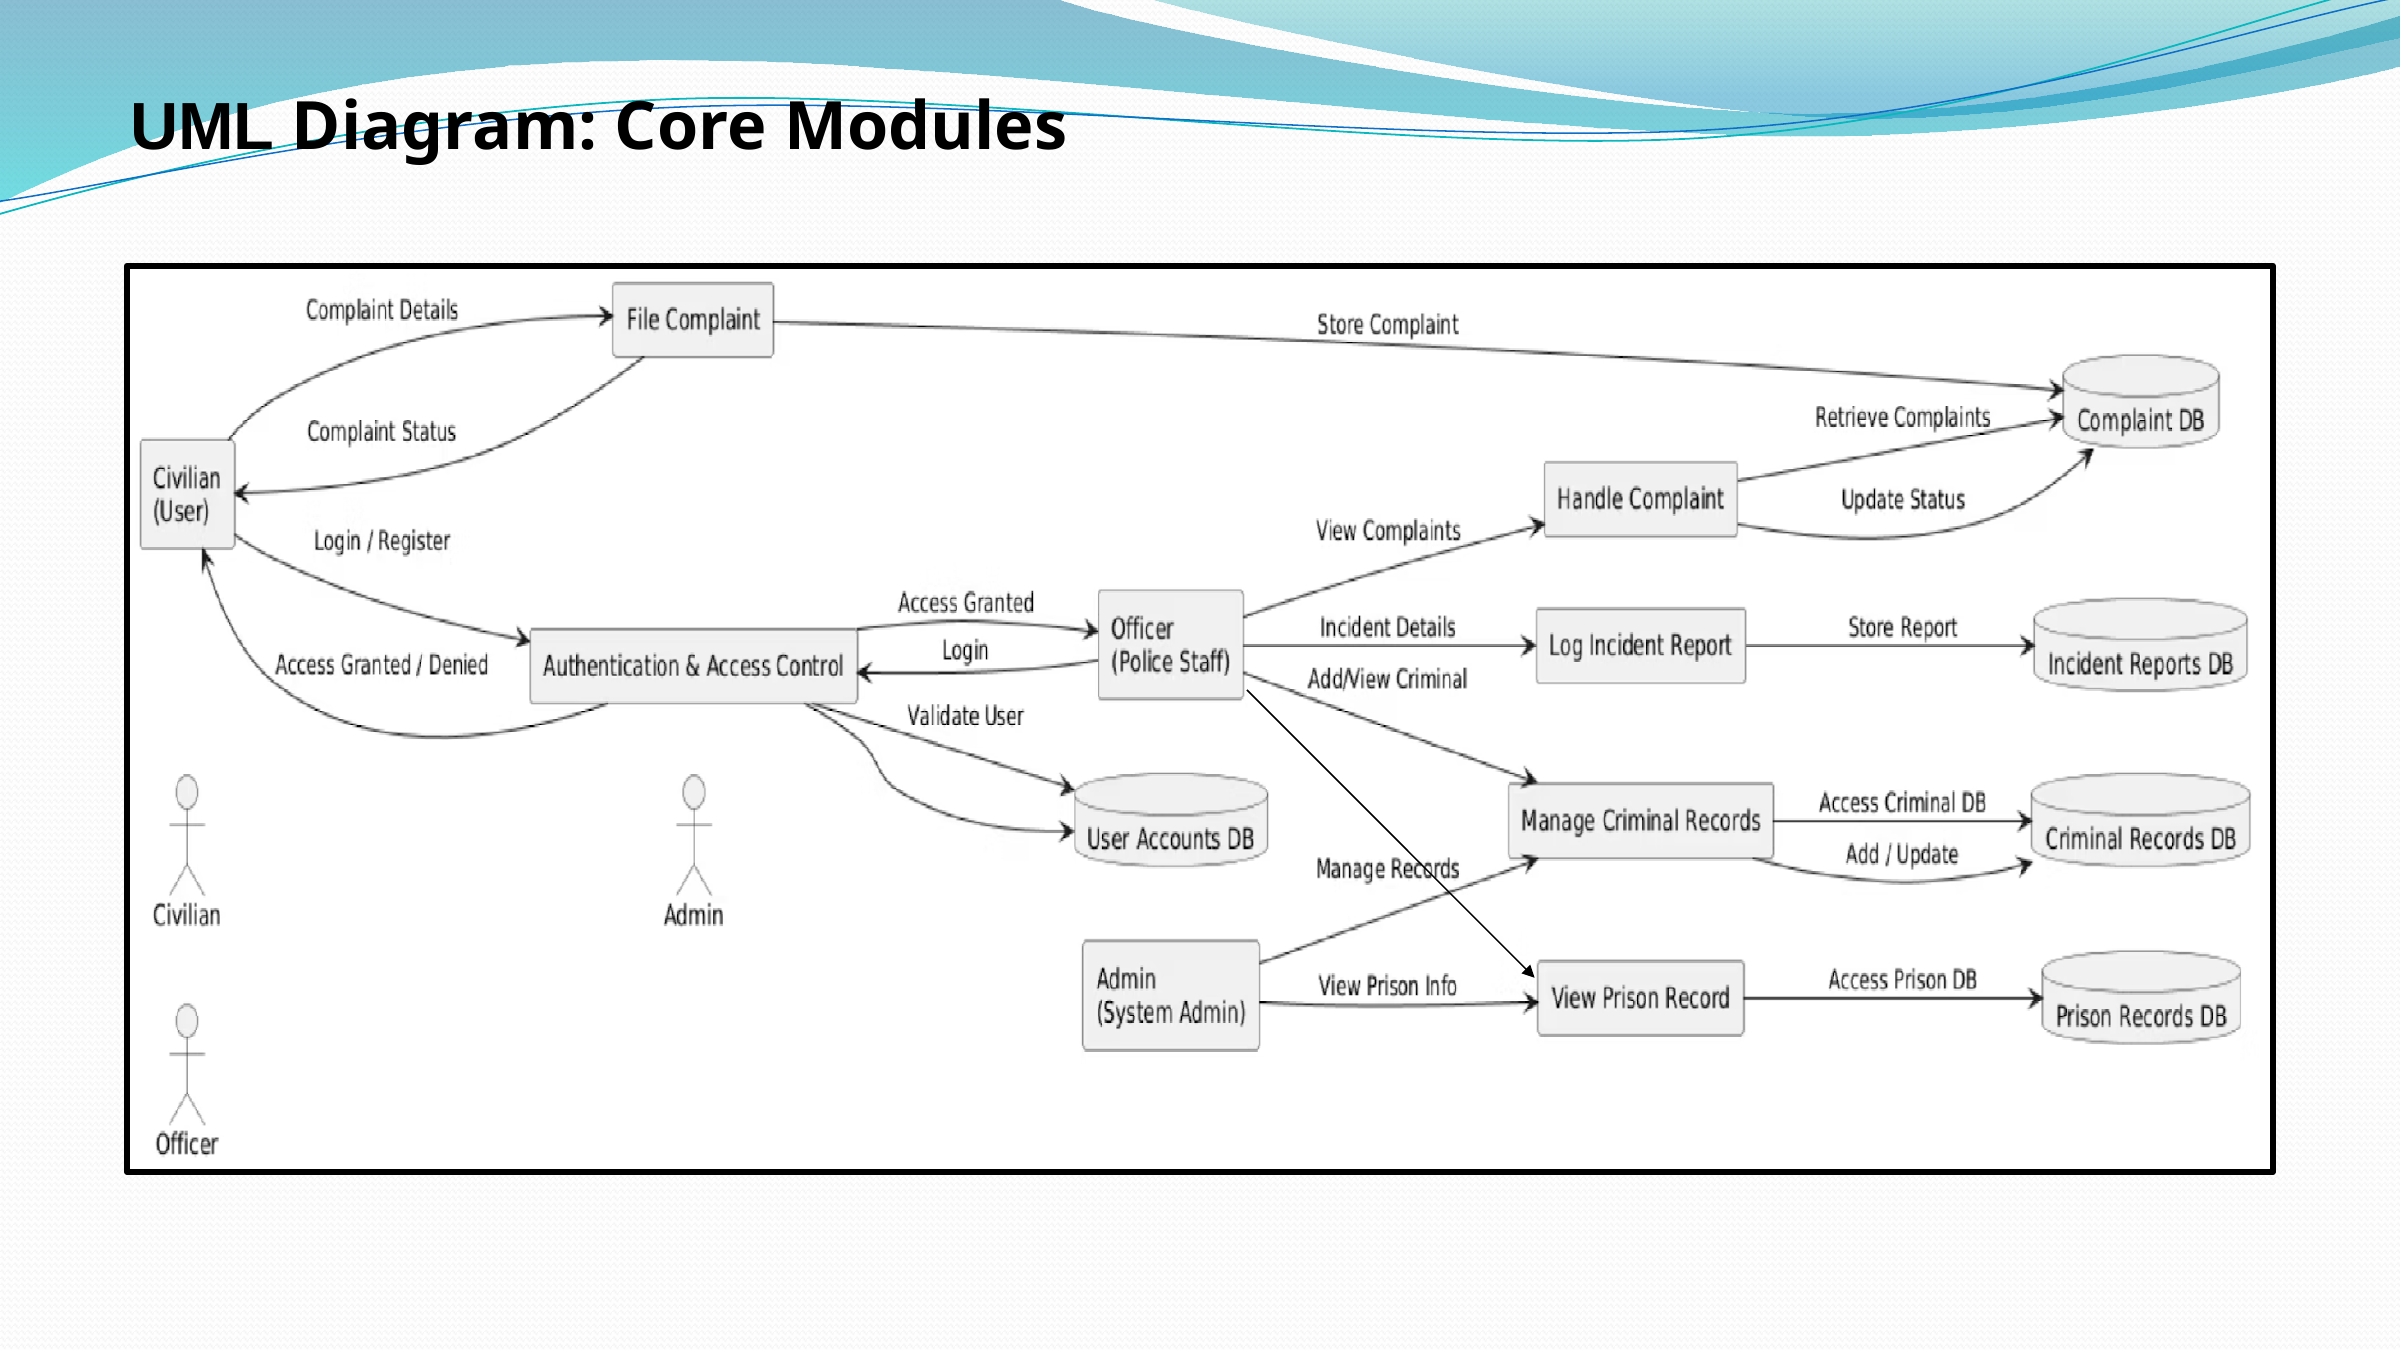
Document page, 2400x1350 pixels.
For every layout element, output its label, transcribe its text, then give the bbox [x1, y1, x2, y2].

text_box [1246, 689, 1535, 978]
text_box UML Diagram: Core Modules [130, 17, 1416, 140]
picture [129, 268, 2270, 1170]
